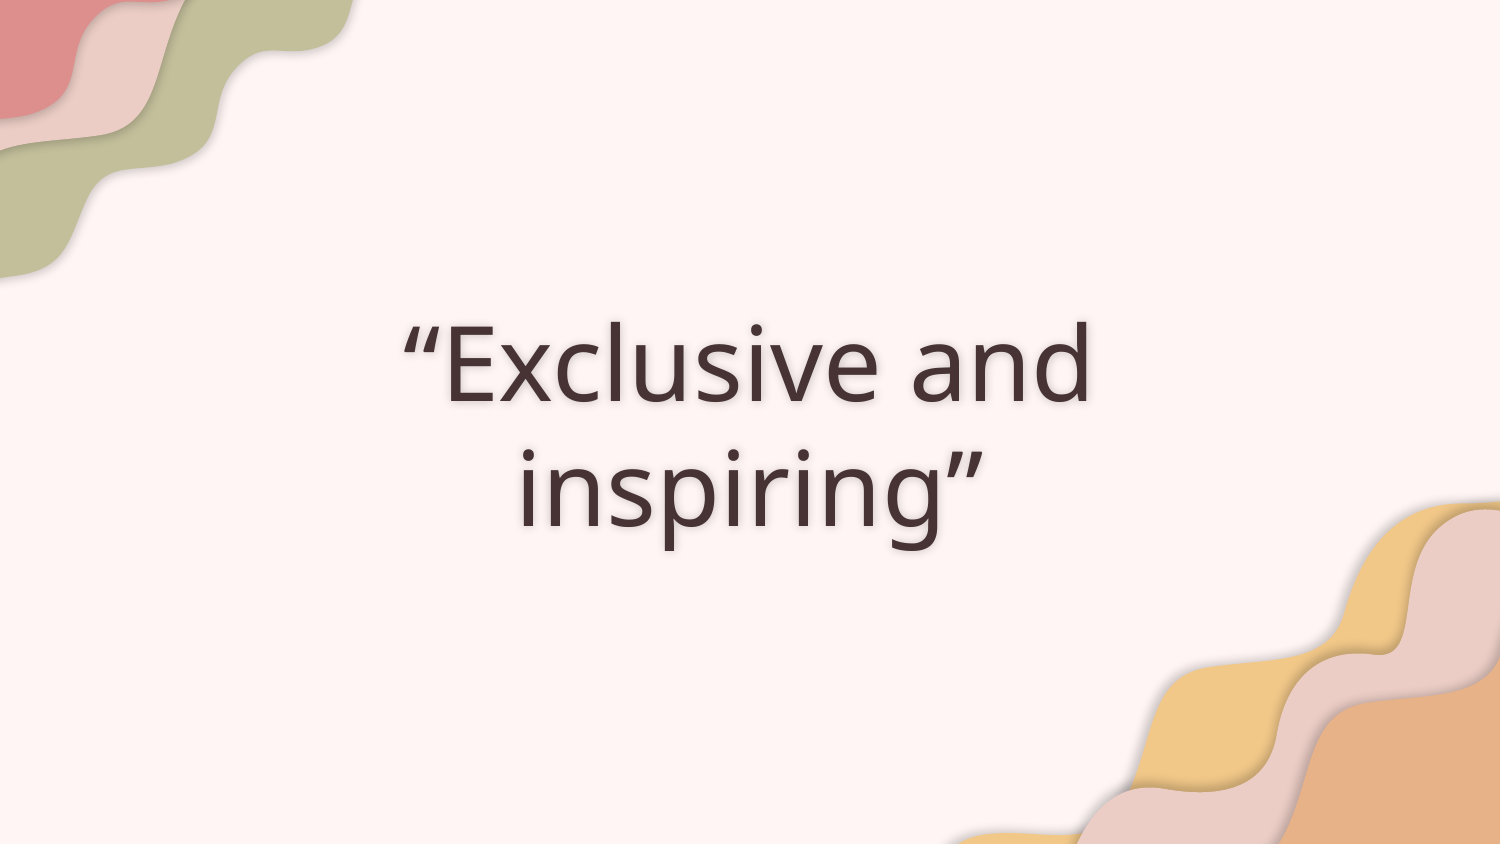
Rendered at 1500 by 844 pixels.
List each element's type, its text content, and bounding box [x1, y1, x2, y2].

title “Exclusive and inspiring” [227, 214, 1273, 630]
